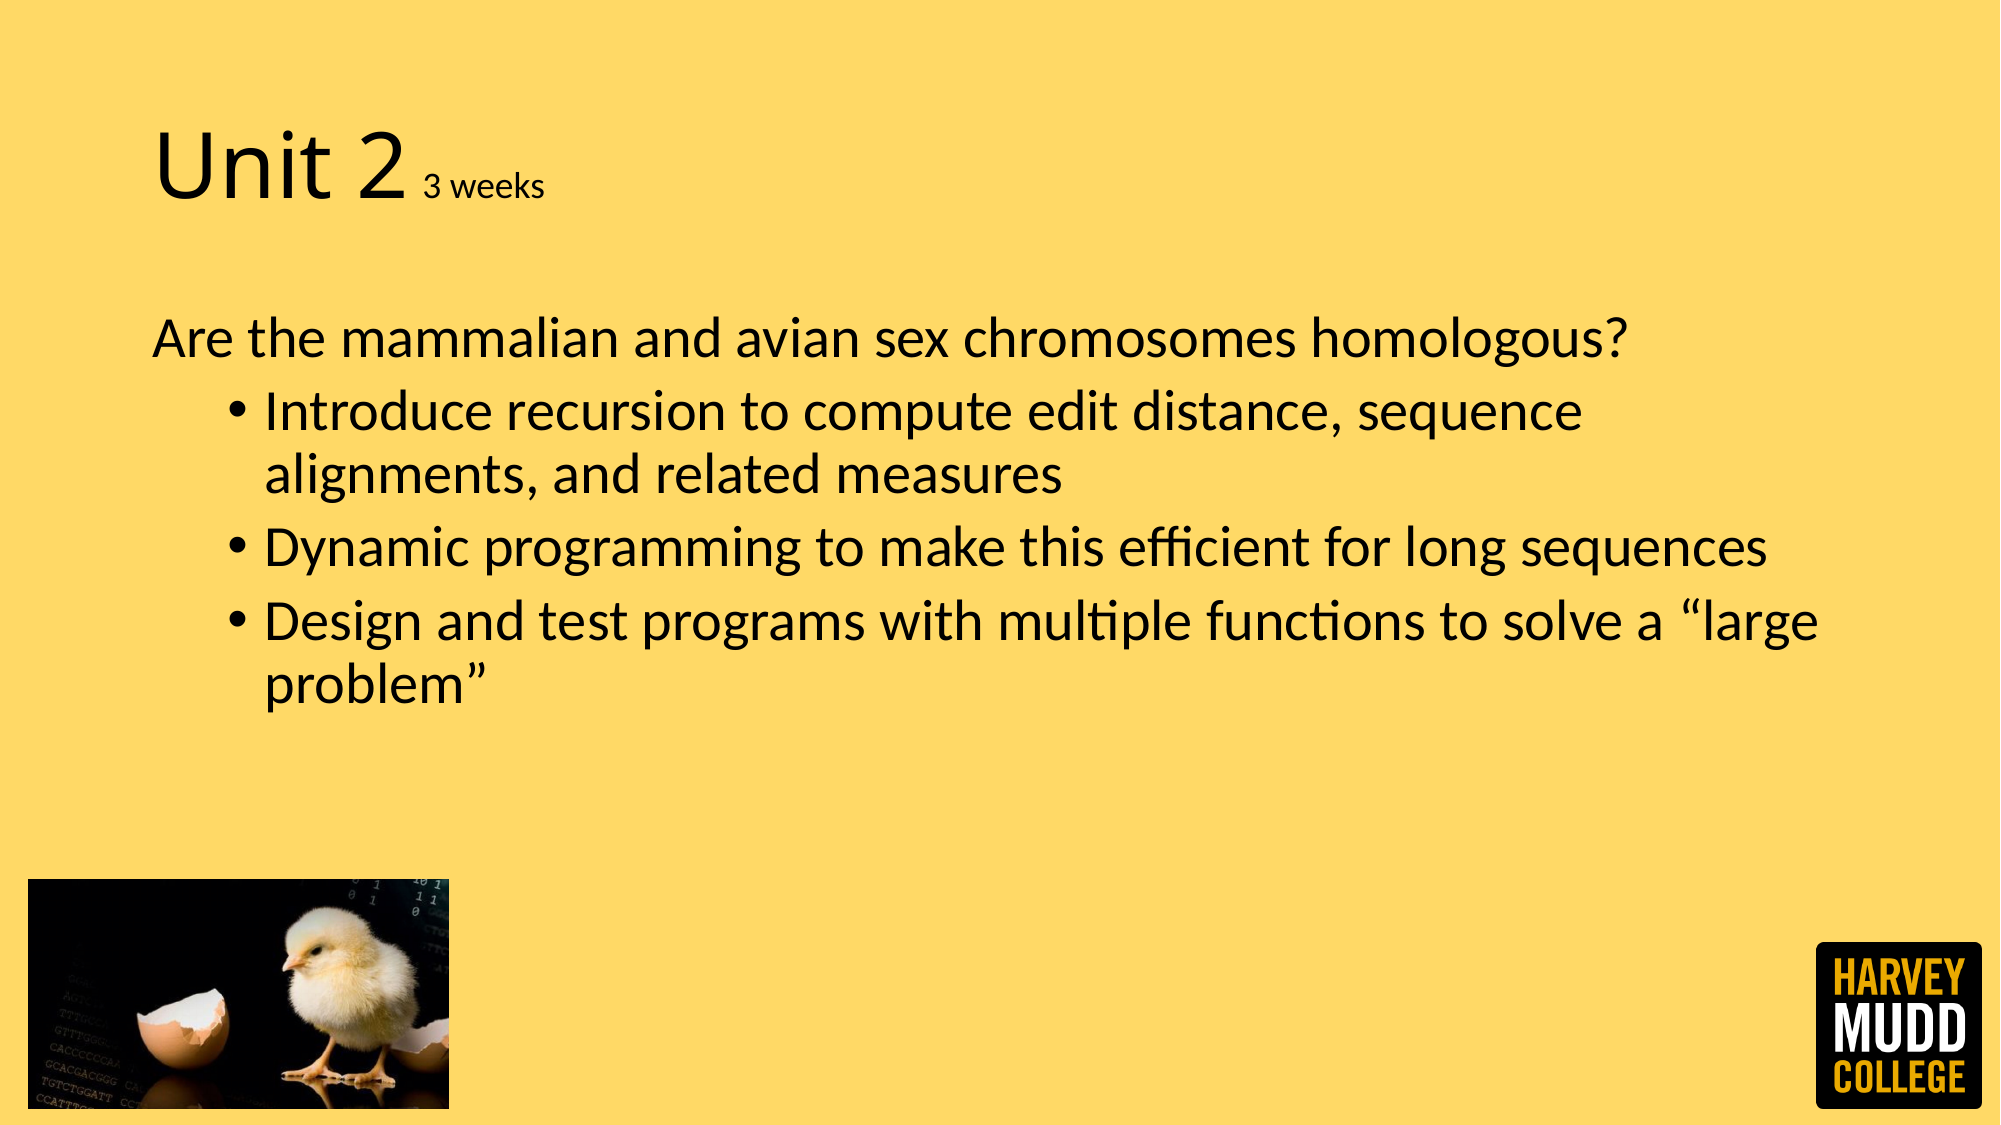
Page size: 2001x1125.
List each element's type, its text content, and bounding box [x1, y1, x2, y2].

text_box 3 weeks [407, 153, 561, 214]
picture [1815, 942, 1982, 1109]
list Are the mammalian and avian sex chromosomes homologous? Introduce recursion to compute edit distance, sequence alignments, and related measures Dynamic programming to make this efficient for long sequences Design and test programs with multiple functions to solve a “large problem” [137, 299, 1863, 1014]
title Unit 2 [137, 59, 1863, 278]
picture [27, 879, 449, 1109]
